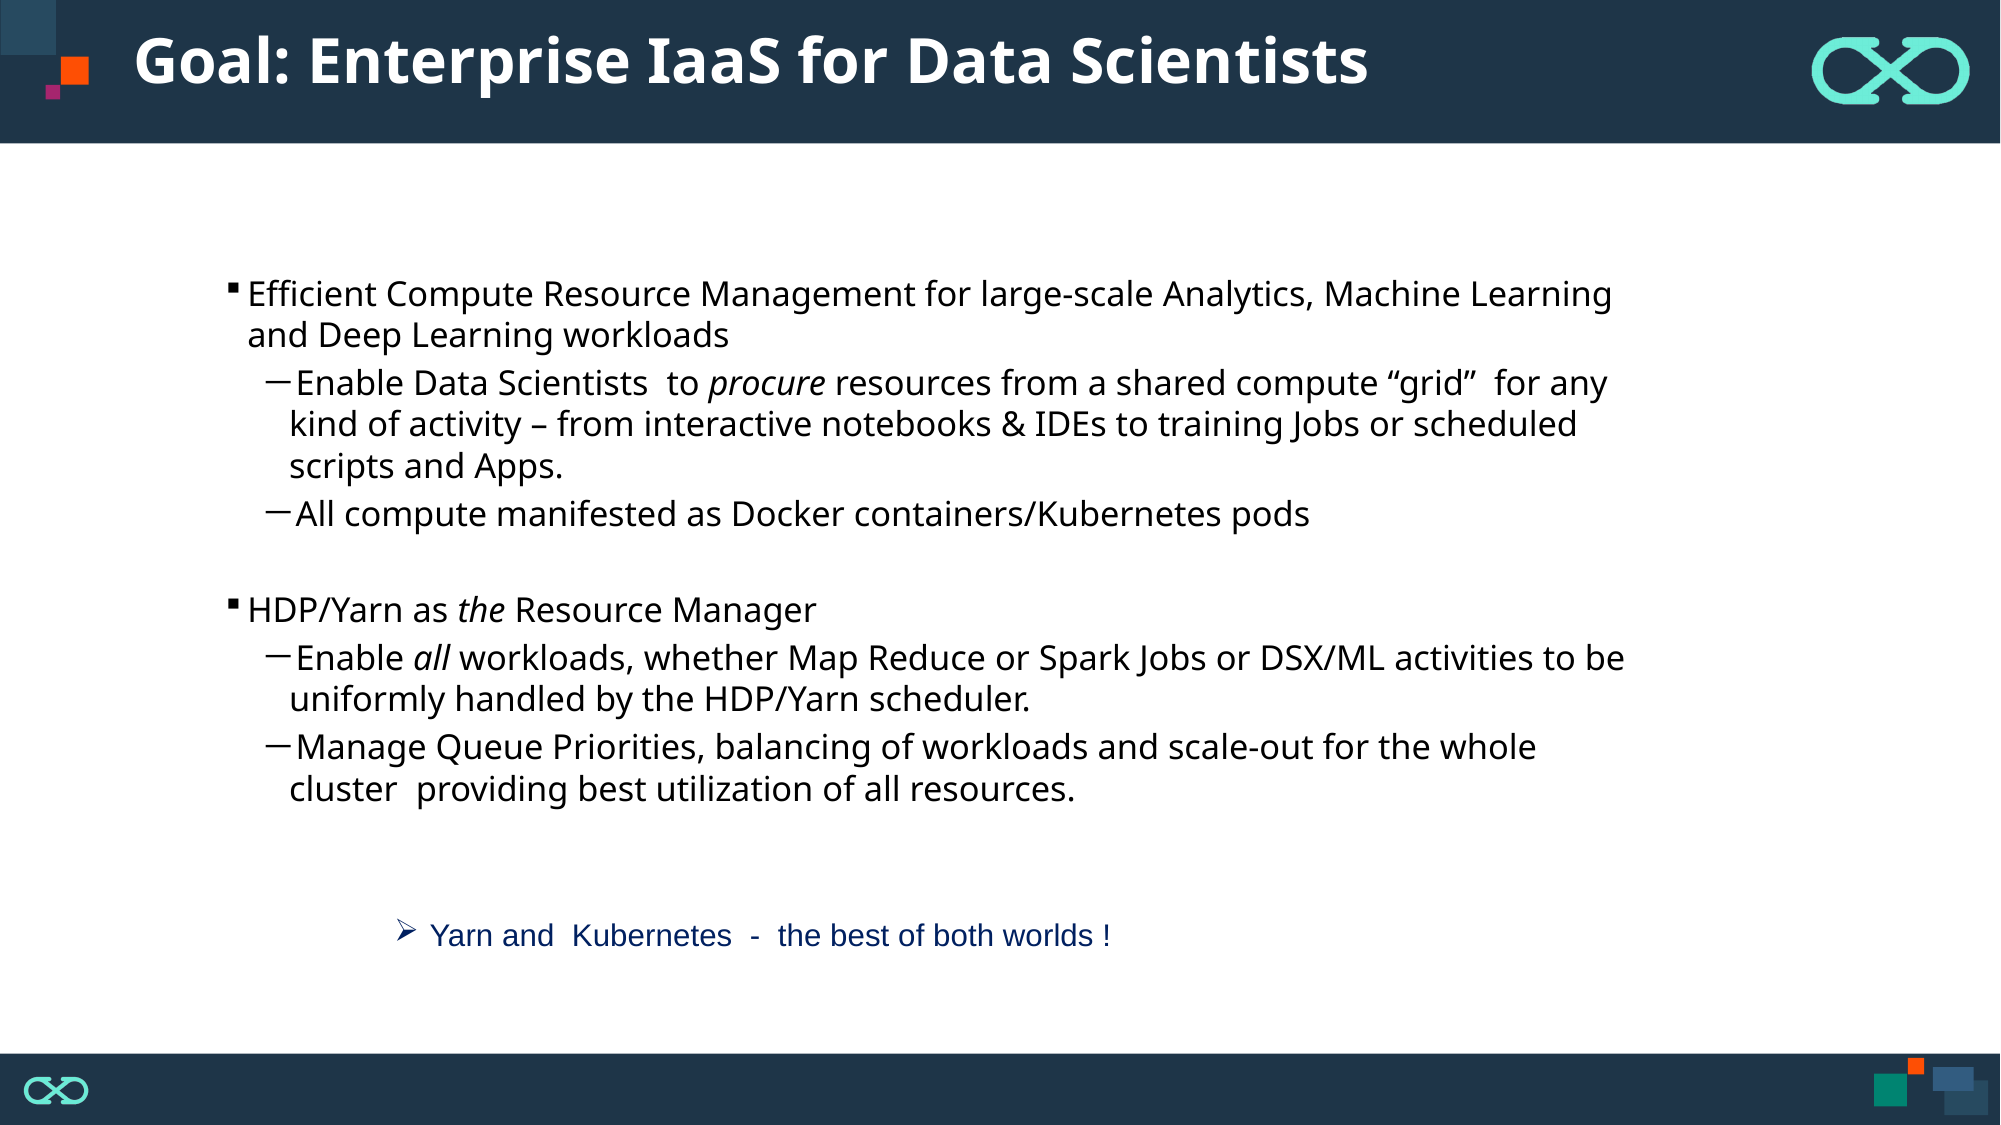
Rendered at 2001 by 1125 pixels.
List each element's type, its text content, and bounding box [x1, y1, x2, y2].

picture [1801, 20, 1986, 121]
text_box Yarn and Kubernetes - the best of both worlds ! [379, 907, 1455, 960]
title Goal: Enterprise IaaS for Data Scientists [118, 13, 1801, 125]
text_box Efficient Compute Resource Management for large-scale Analytics, Machine Learning and Deep Learning workloads Enable Data Scientists to procure resources from a shared compute “grid” for any kind of activity – from interactive notebooks & IDEs to training Jobs or scheduled scripts and Apps. All compute manifested as Docker containers/Kubernetes pods HDP/Yarn as the Resource Manager Enable all workloads, whether Map Reduce or Spark Jobs or DSX/ML activities to be uniformly handled by the HDP/Yarn scheduler. Manage Queue Priorities, balancing of workloads and scale-out for the whole cluster providing best utilization of all resources. [225, 264, 1649, 987]
picture [17, 1070, 95, 1111]
